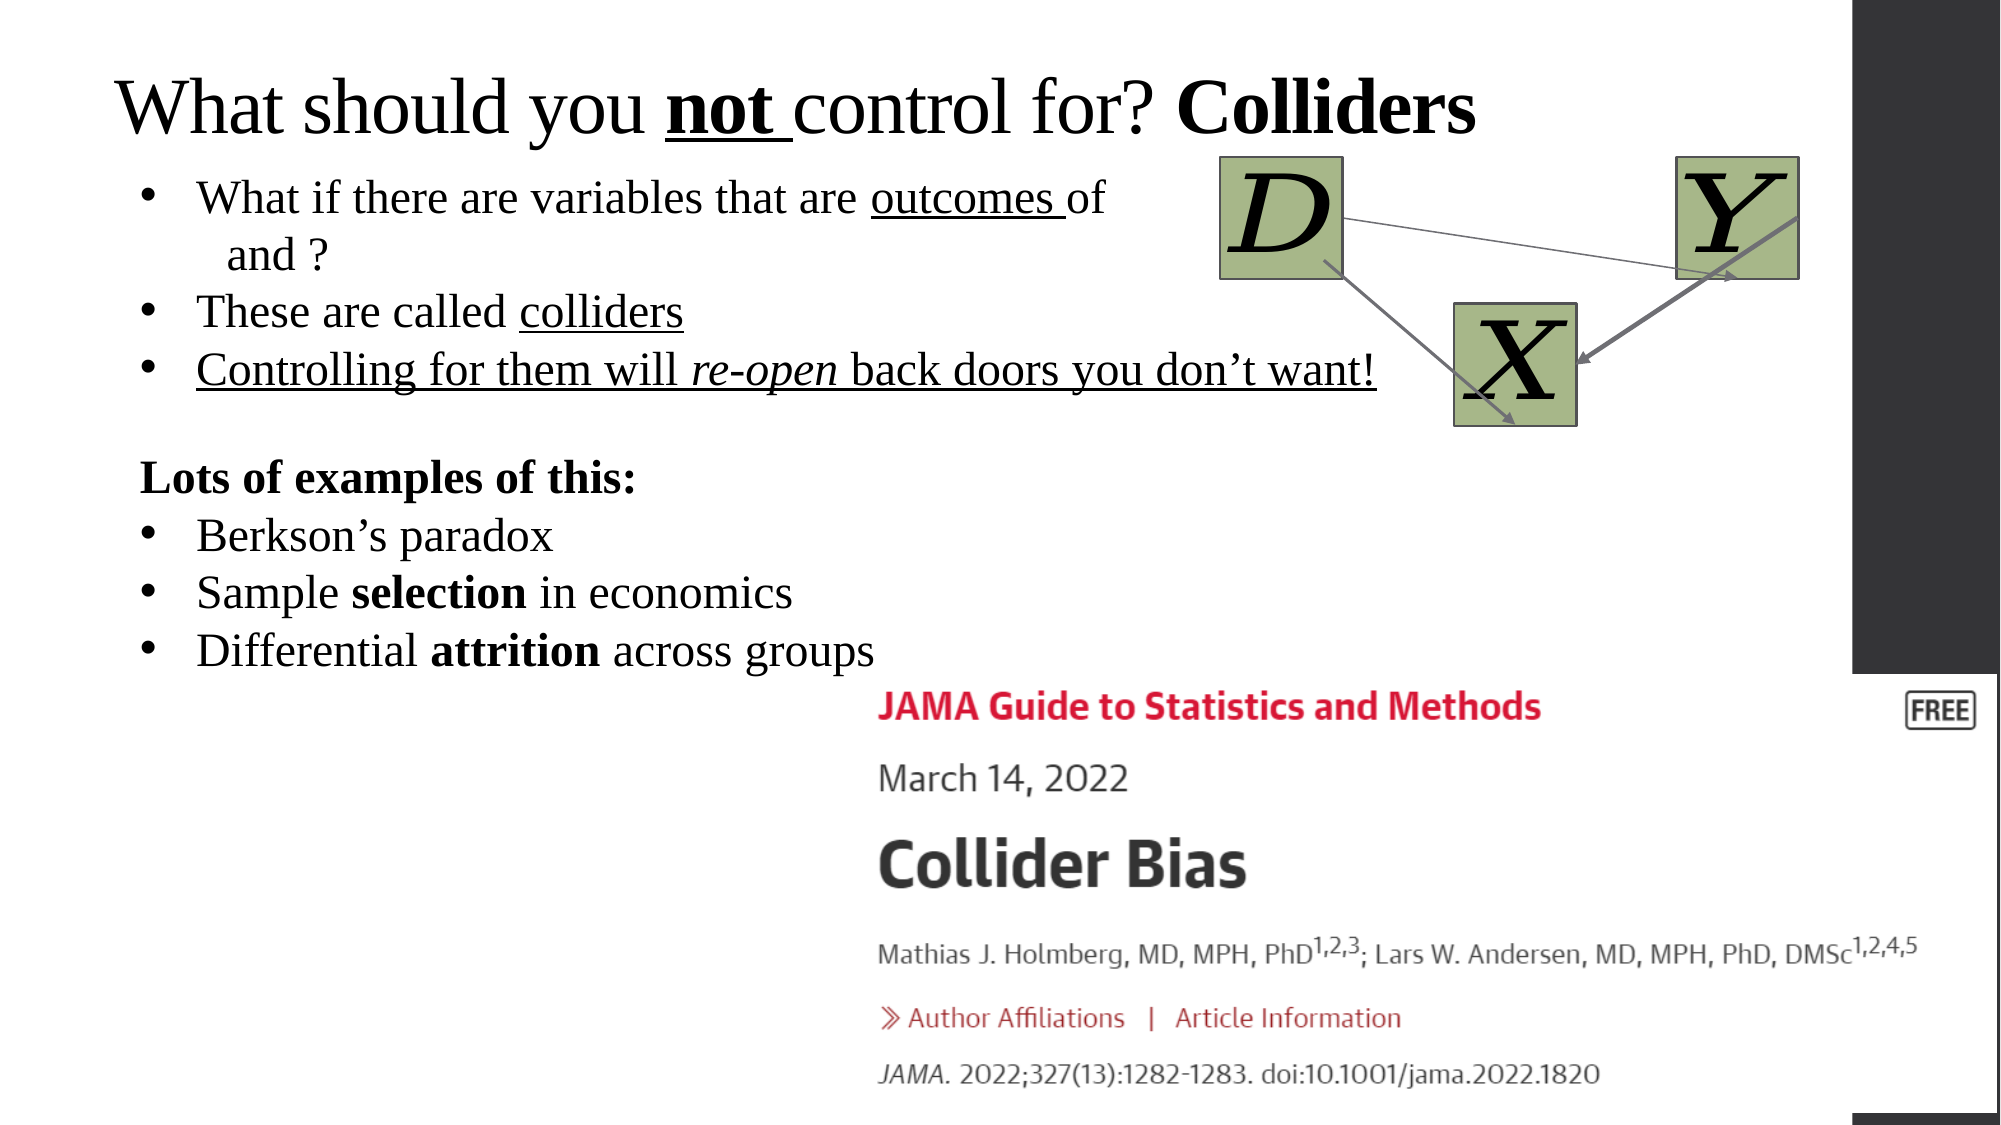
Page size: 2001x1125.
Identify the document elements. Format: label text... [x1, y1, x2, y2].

picture [871, 674, 1997, 1113]
text_box [375, 249, 638, 388]
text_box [1575, 259, 1696, 365]
title What should you not control for? Colliders [99, 55, 1688, 158]
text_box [1323, 259, 1456, 365]
text_box Lots of examples of this: Berkson’s paradox Sample selection in economics Differential attrition across groups [124, 438, 1713, 741]
